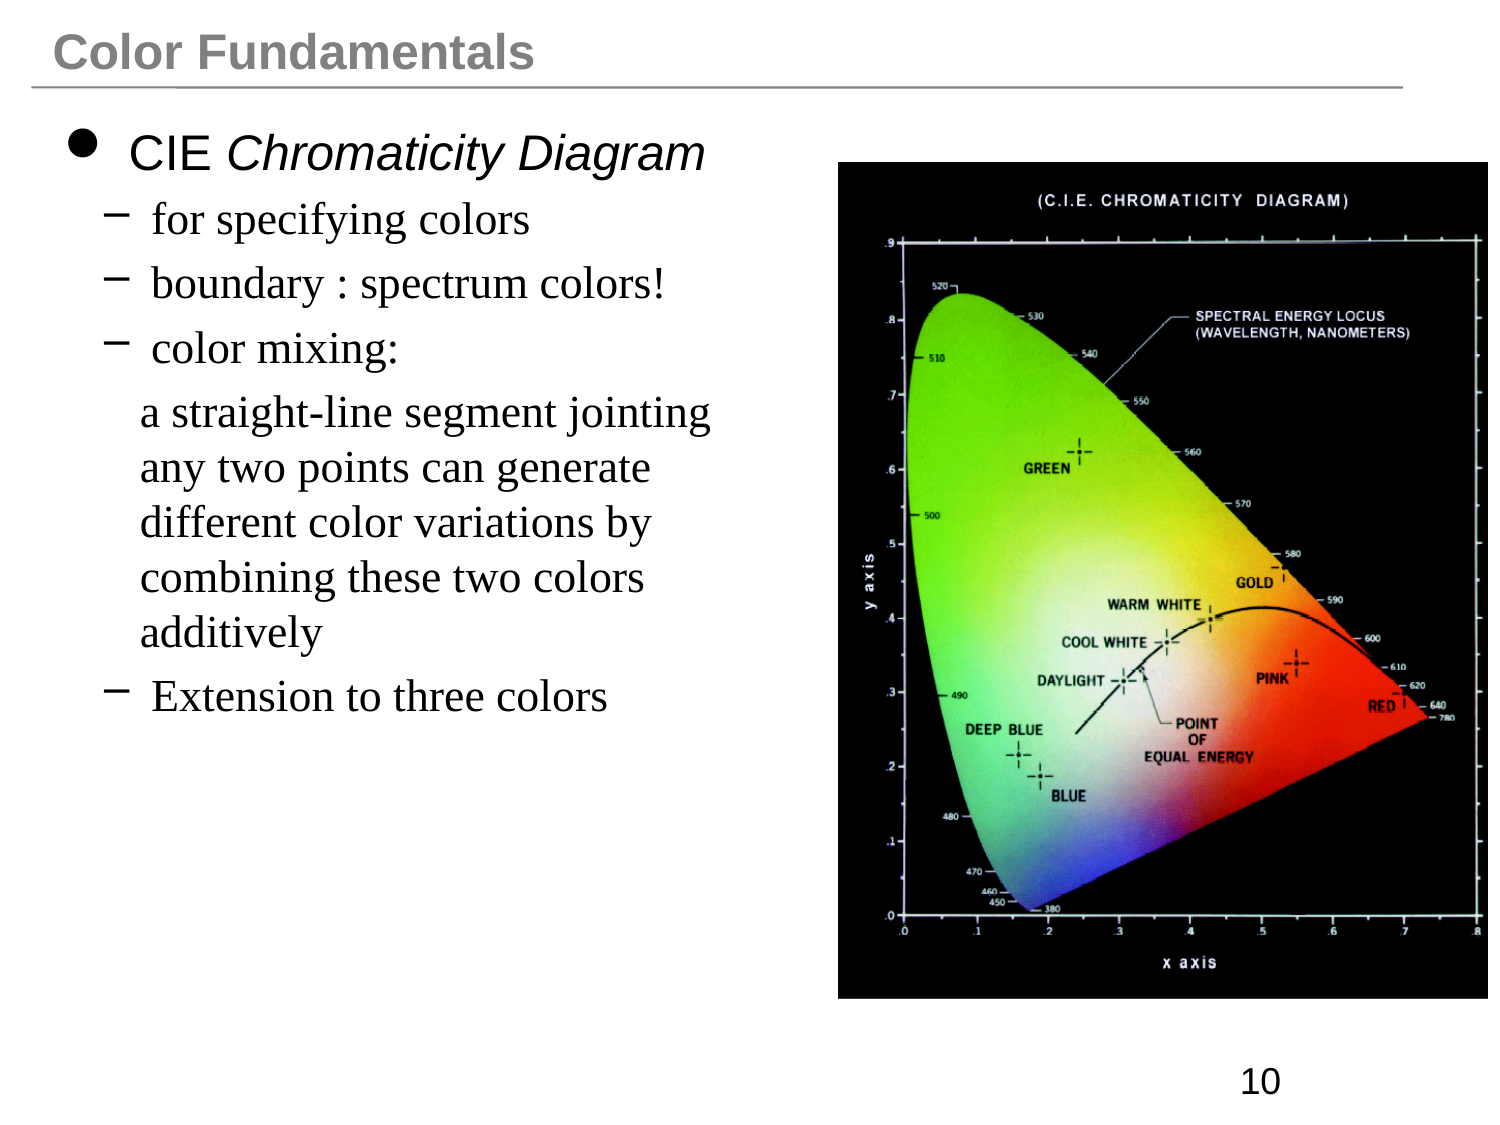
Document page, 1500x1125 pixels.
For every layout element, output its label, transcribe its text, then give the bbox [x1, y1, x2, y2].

title Color Fundamentals [37, 12, 1313, 87]
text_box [837, 162, 1488, 1001]
text_box CIE Chromaticity Diagram for specifying colors boundary : spectrum colors! color mixing: a straight-line segment jointing any two points can generate different color variations by combining these two colors additively Extension to three colors [49, 112, 800, 1050]
text_box 10 [1224, 1049, 1400, 1110]
